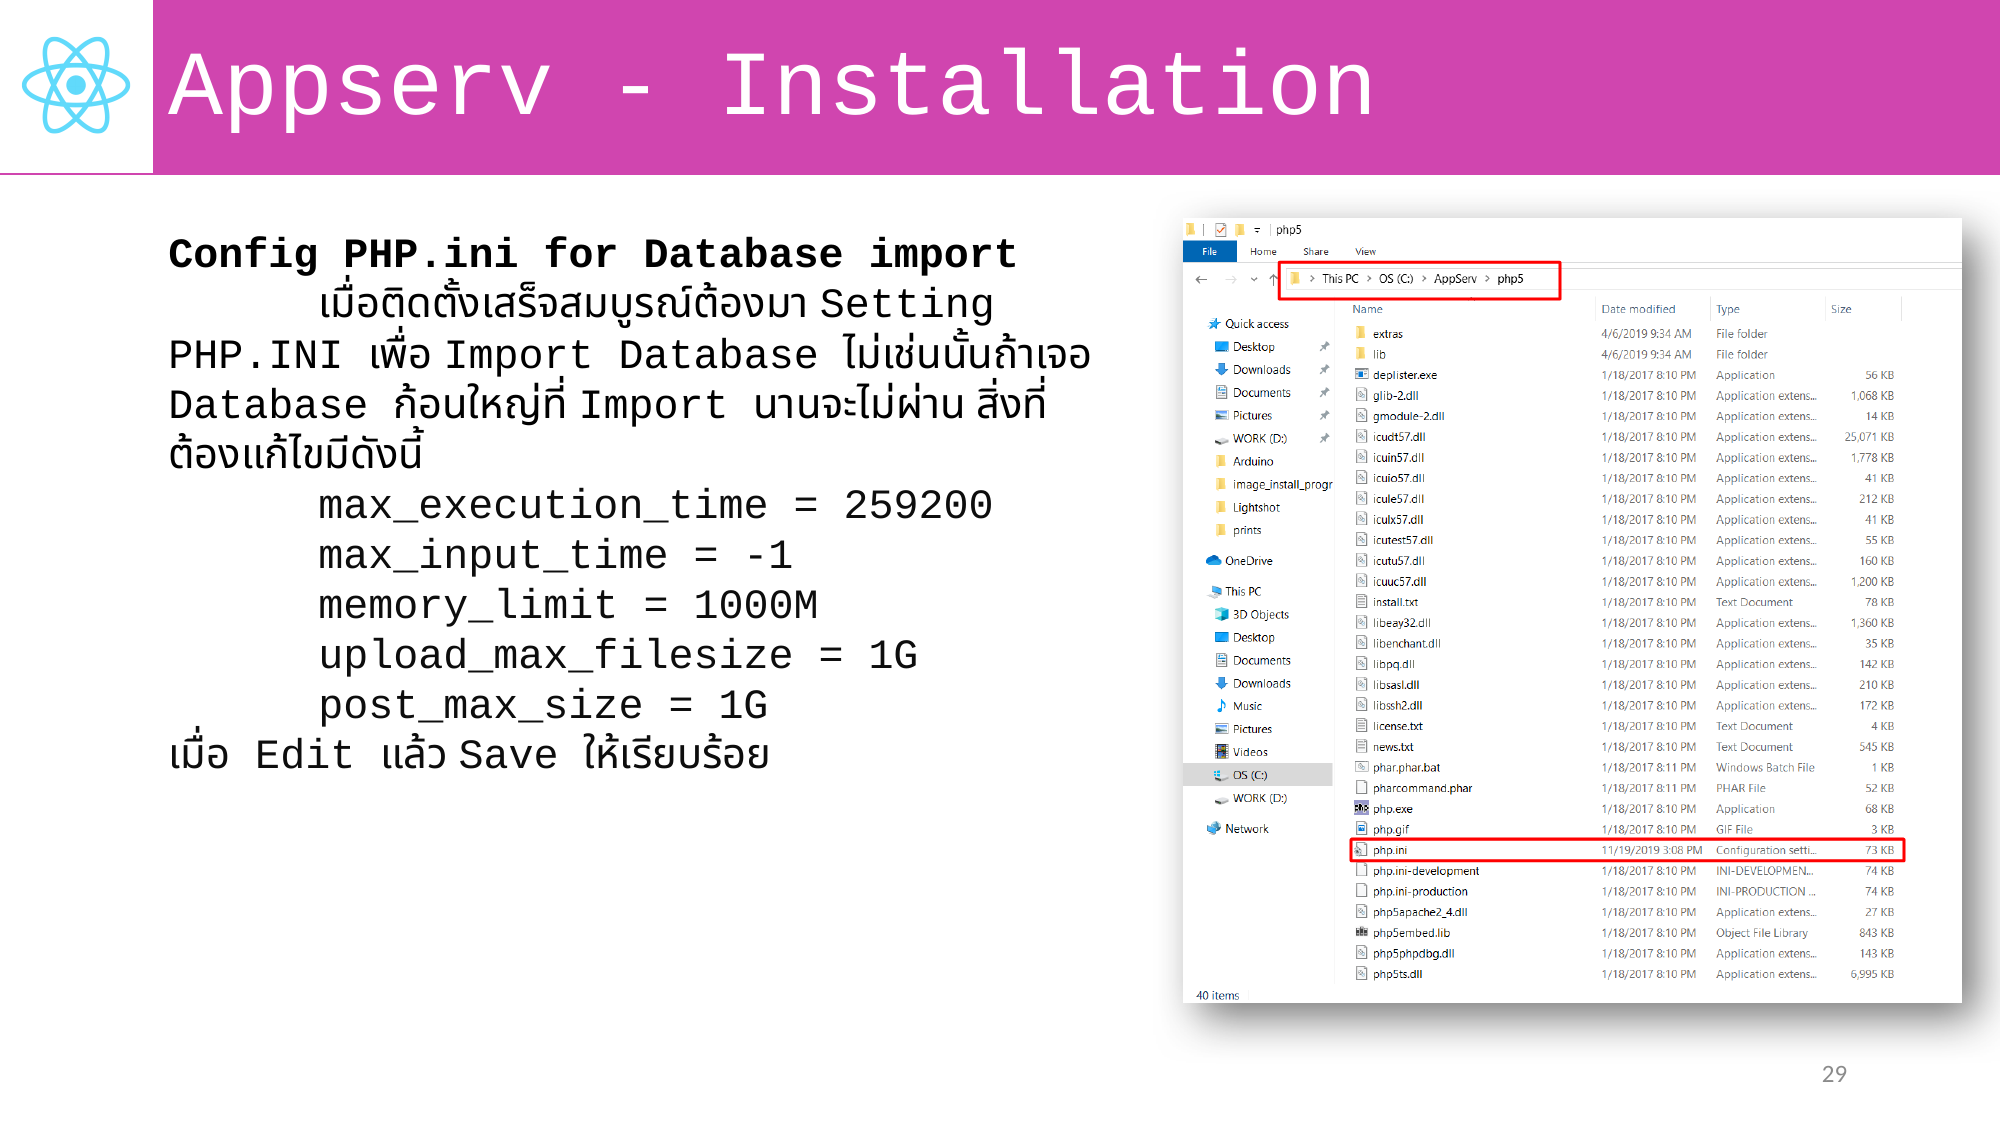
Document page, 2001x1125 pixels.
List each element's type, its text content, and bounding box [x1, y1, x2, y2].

picture [1183, 218, 1962, 1003]
picture [14, 25, 138, 149]
text_box Appserv - Installation [153, 0, 2000, 173]
text_box Config PHP.ini for Database import เมื่อติดตั้งเสร็จสมบูรณ์ต้องมา Setting PHP.INI เพื่อ Import Database ไม่เช่นนั้นถ้าเจอ Database ก้อนใหญ่ที่ Import นานจะไม่ผ่าน สิ่งที่ต้องแก้ไขมีดังนี้ max_execution_time = 259200 max_input_time = -1 memory_limit = 1000M upload_max_filesize = 1G post_max_size = 1G เมื่อ Edit แล้ว Save ให้เรียบร้อย [153, 218, 1112, 784]
slide_number 29 [1412, 1042, 1863, 1103]
